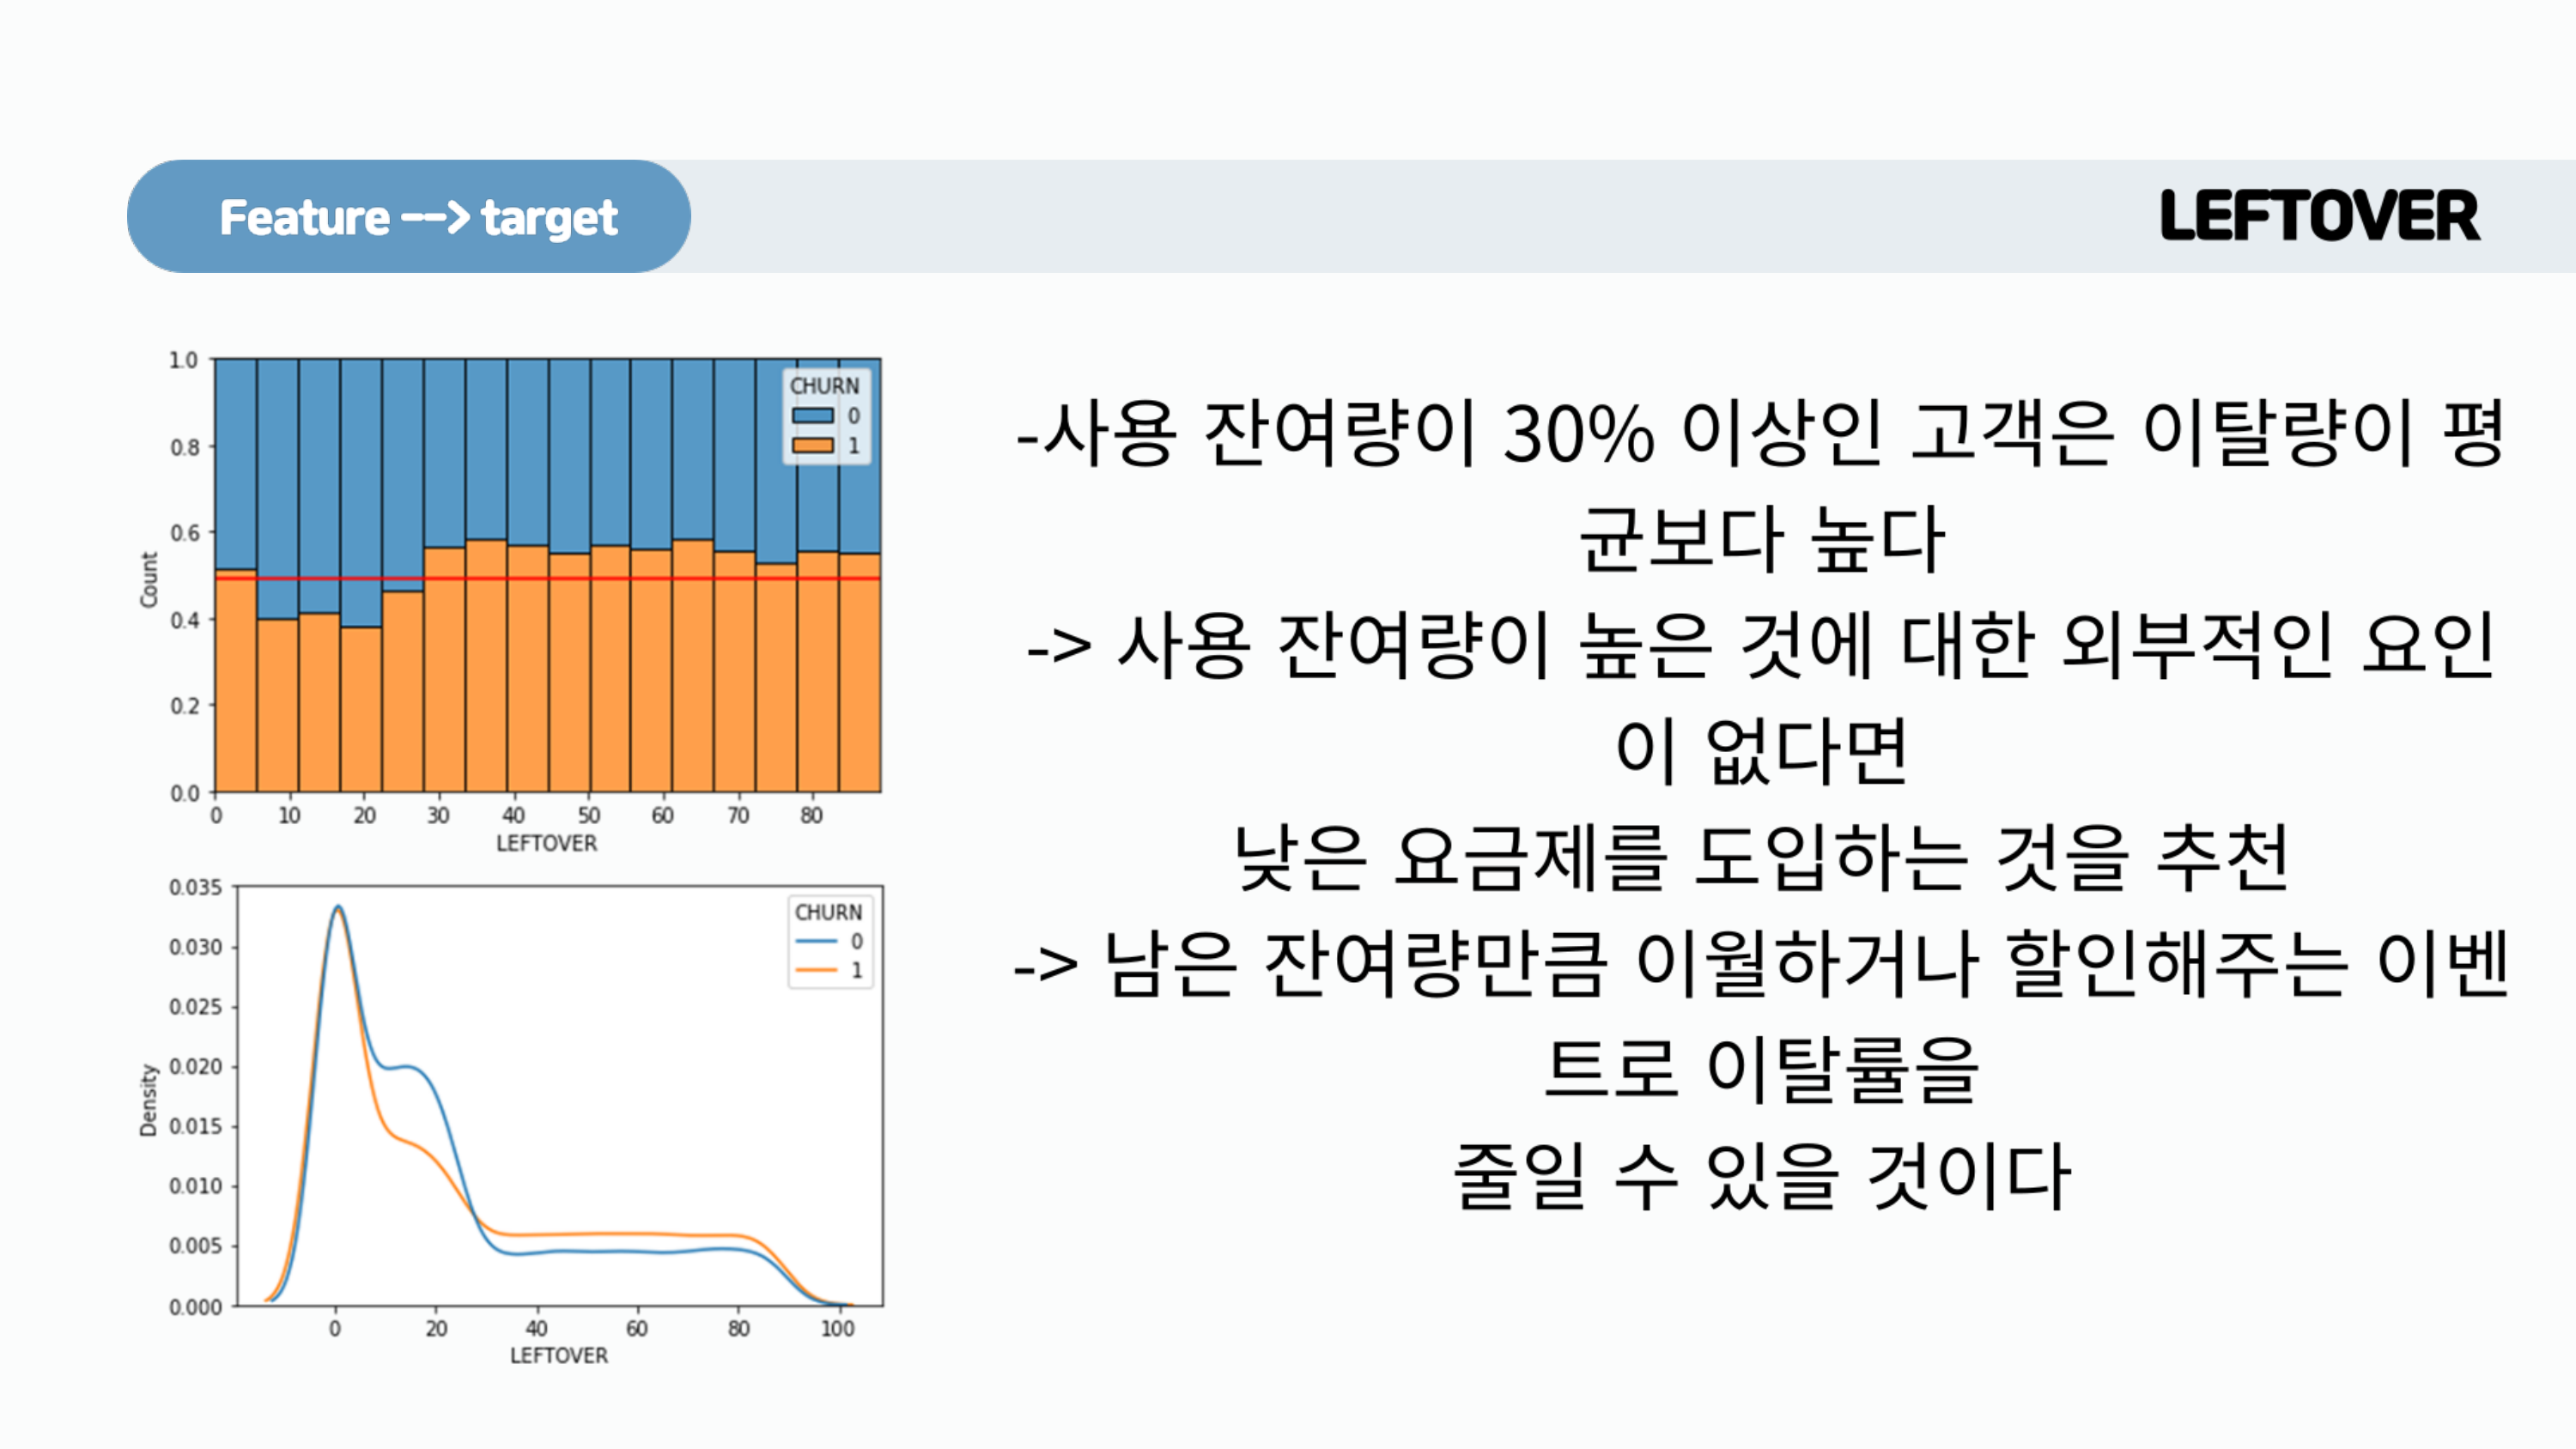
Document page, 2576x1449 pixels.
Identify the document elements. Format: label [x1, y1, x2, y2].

picture [993, 365, 2543, 1246]
text_box [692, 160, 2576, 273]
picture [213, 180, 639, 264]
text_box [127, 160, 691, 273]
picture [2148, 162, 2512, 270]
text_box [127, 866, 894, 1379]
text_box [127, 338, 894, 866]
